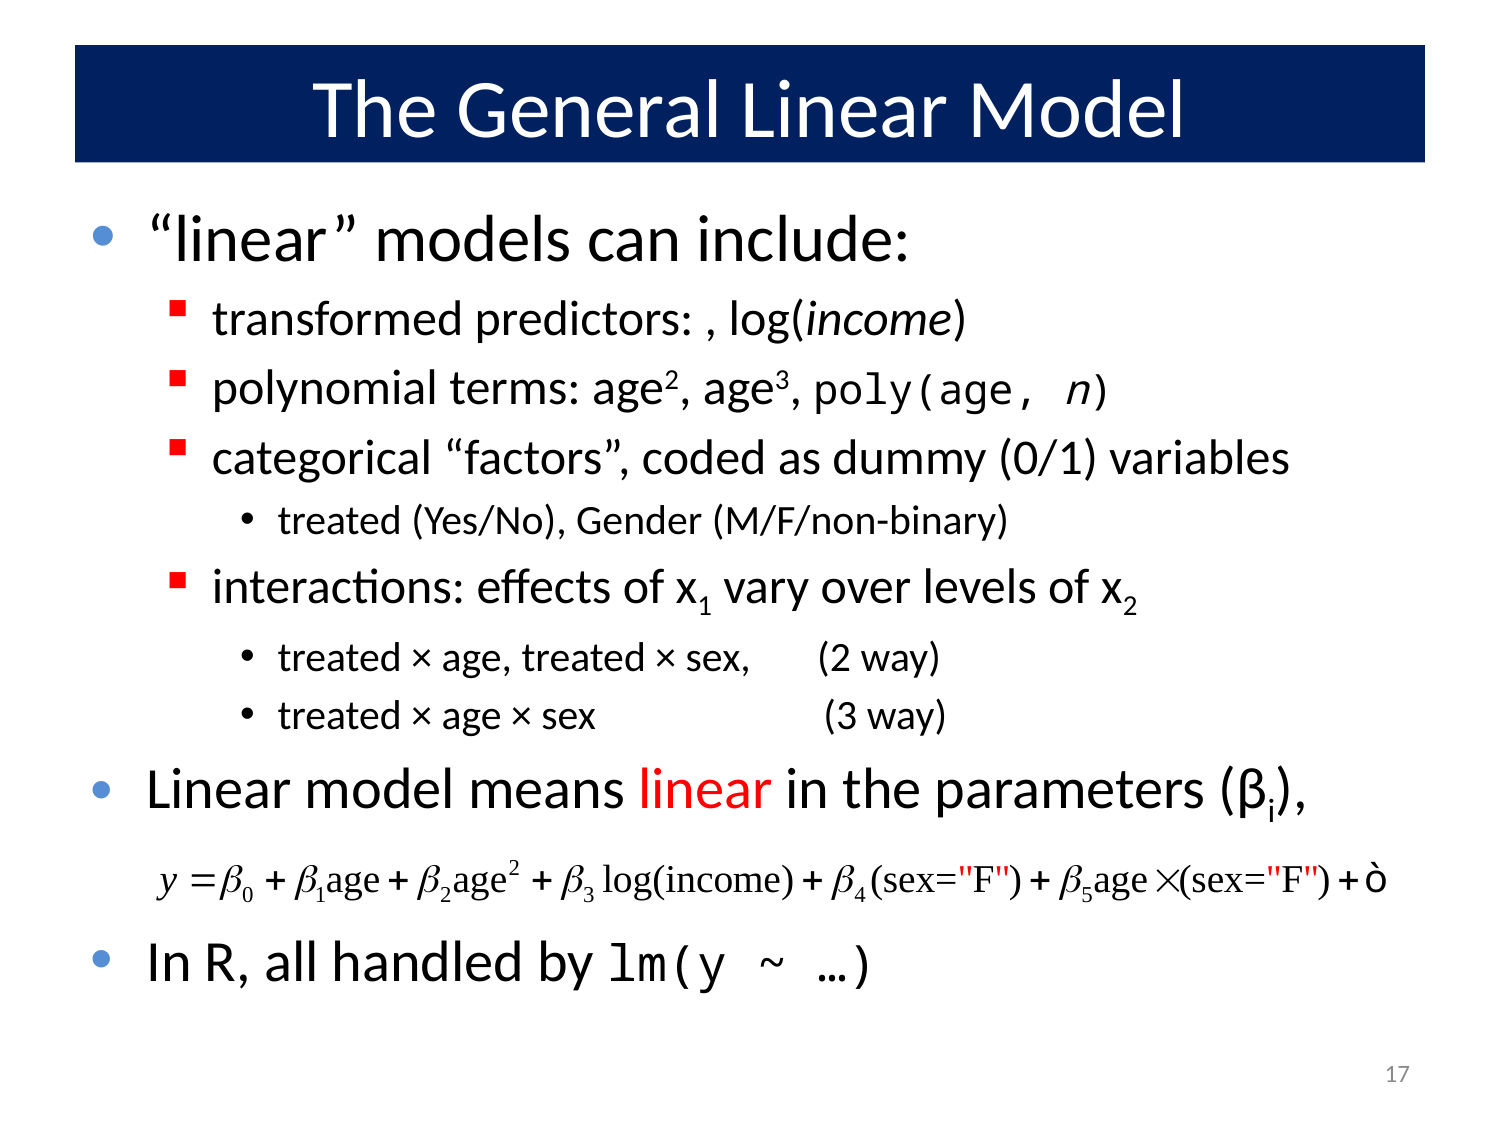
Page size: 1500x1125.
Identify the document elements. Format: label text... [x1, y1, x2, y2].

slide_number 17 [1074, 1042, 1425, 1103]
title The General Linear Model [75, 45, 1425, 163]
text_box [149, 849, 1387, 913]
